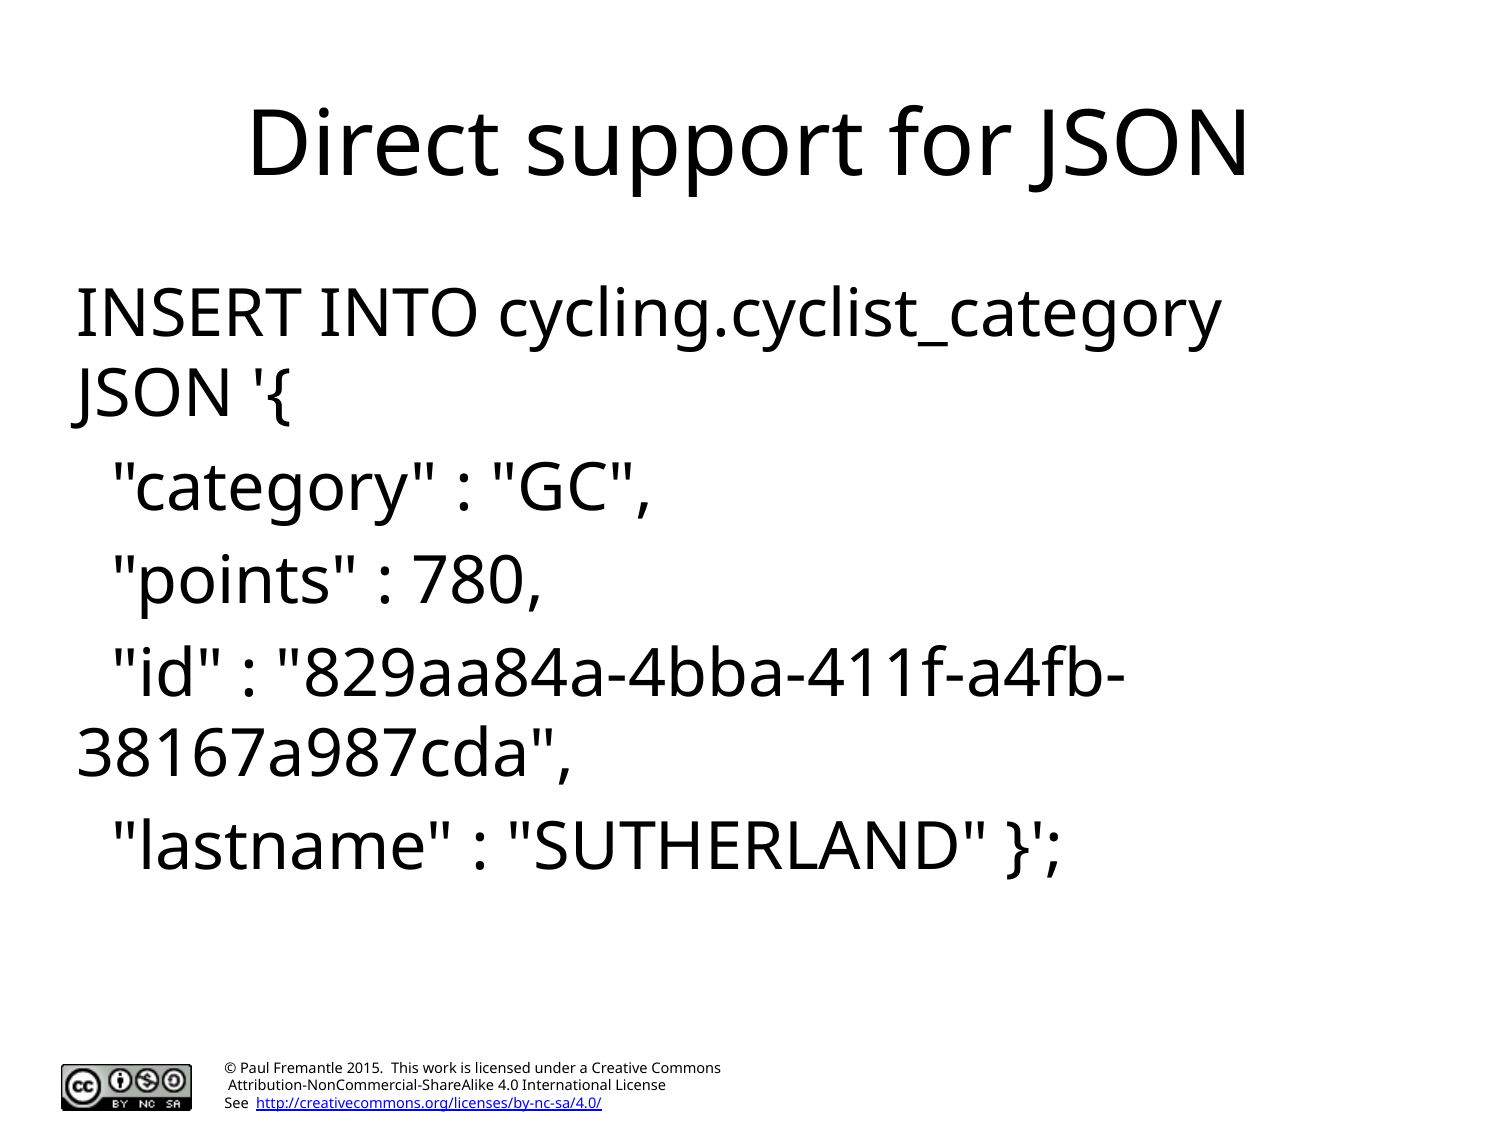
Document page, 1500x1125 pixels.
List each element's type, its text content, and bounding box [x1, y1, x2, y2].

picture [61, 1064, 192, 1111]
list INSERT INTO cycling.cyclist_category JSON '{ "category" : "GC", "points" : 780, "id" : "829aa84a-4bba-411f-a4fb-38167a987cda", "lastname" : "SUTHERLAND" }'; [61, 262, 1412, 1005]
title Direct support for JSON [75, 45, 1425, 233]
